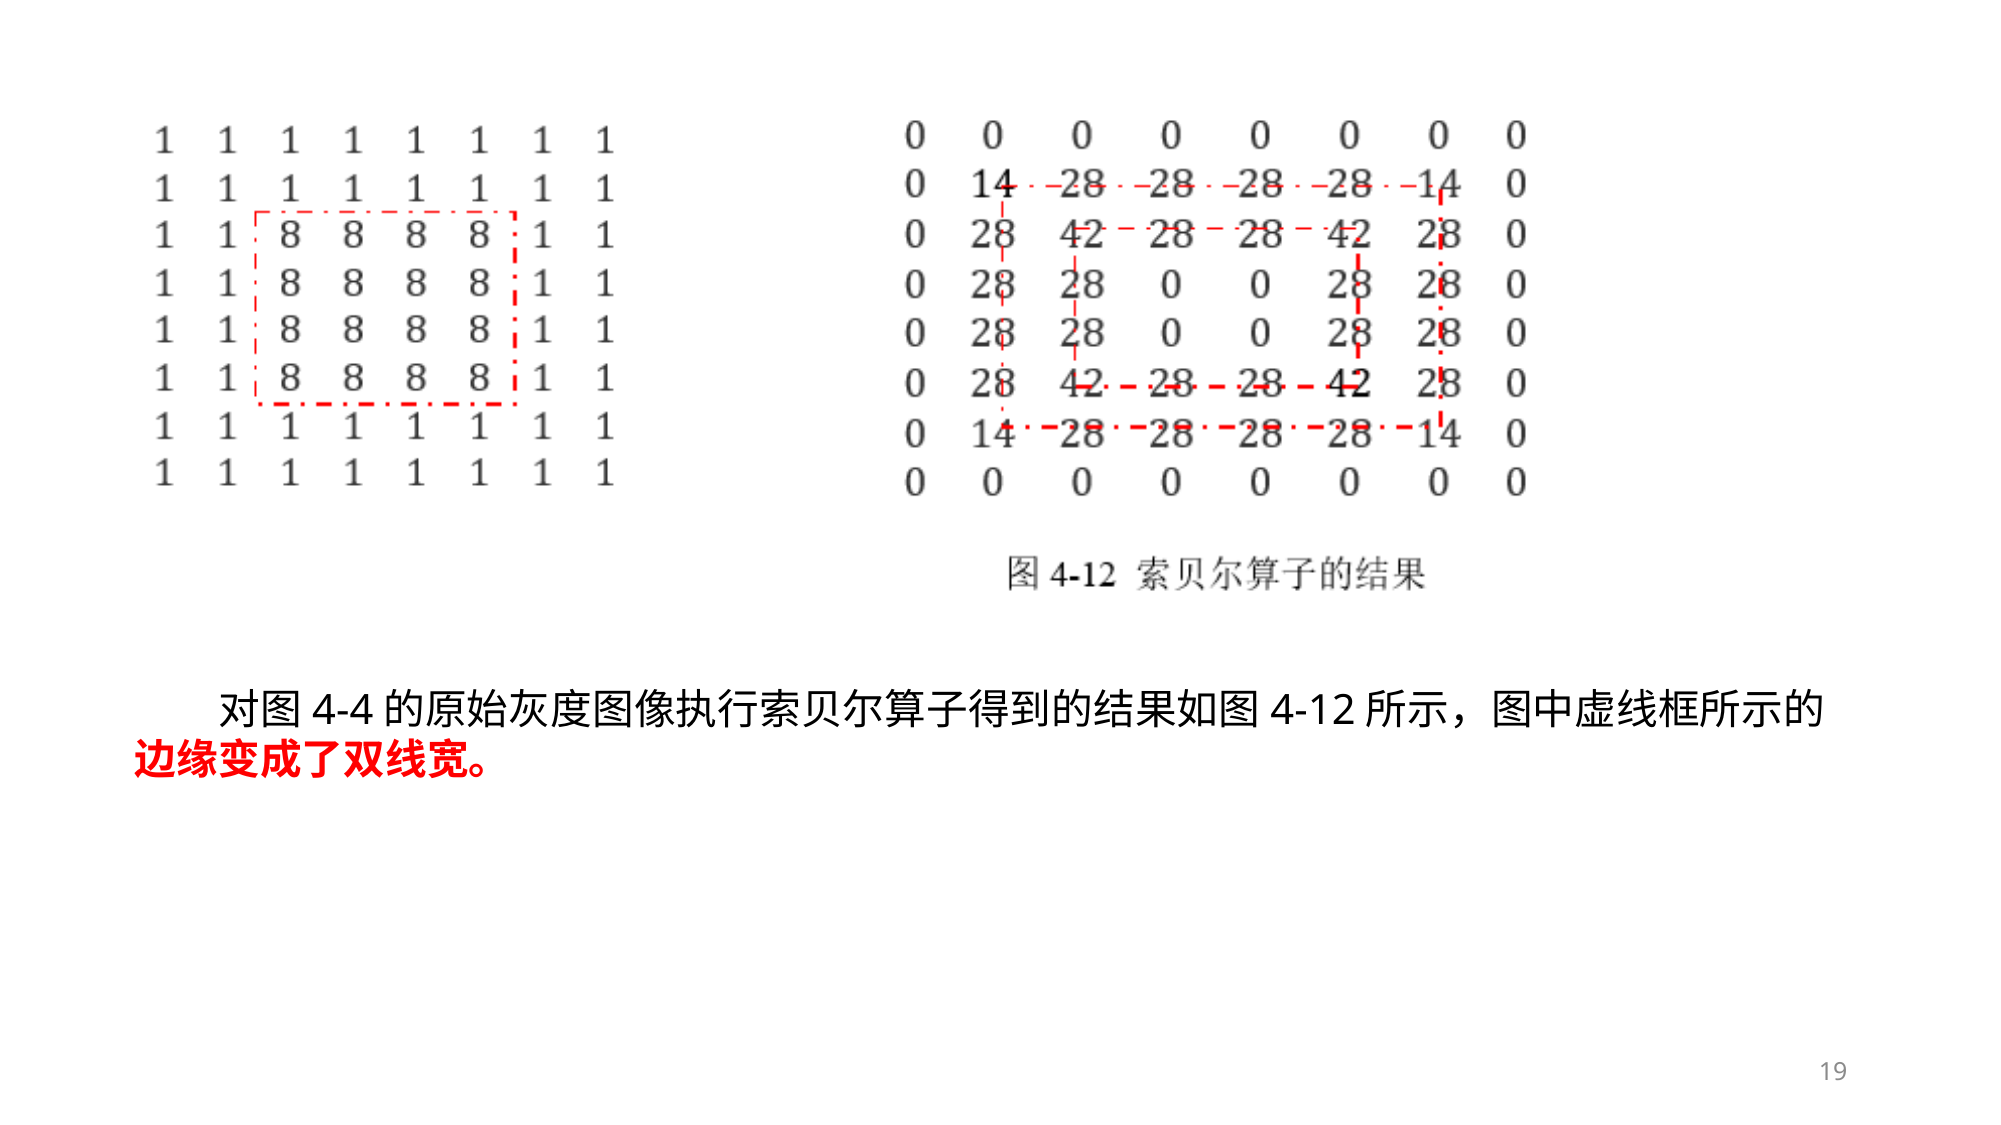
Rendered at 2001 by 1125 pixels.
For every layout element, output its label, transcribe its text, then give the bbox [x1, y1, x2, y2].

picture [145, 109, 635, 509]
picture [895, 109, 1546, 603]
text_box 对图4-4的原始灰度图像执行索贝尔算子得到的结果如图4-12所示，图中虚线框所示的边缘变成了双线宽。 [119, 675, 1881, 790]
slide_number 19 [1412, 1042, 1863, 1103]
